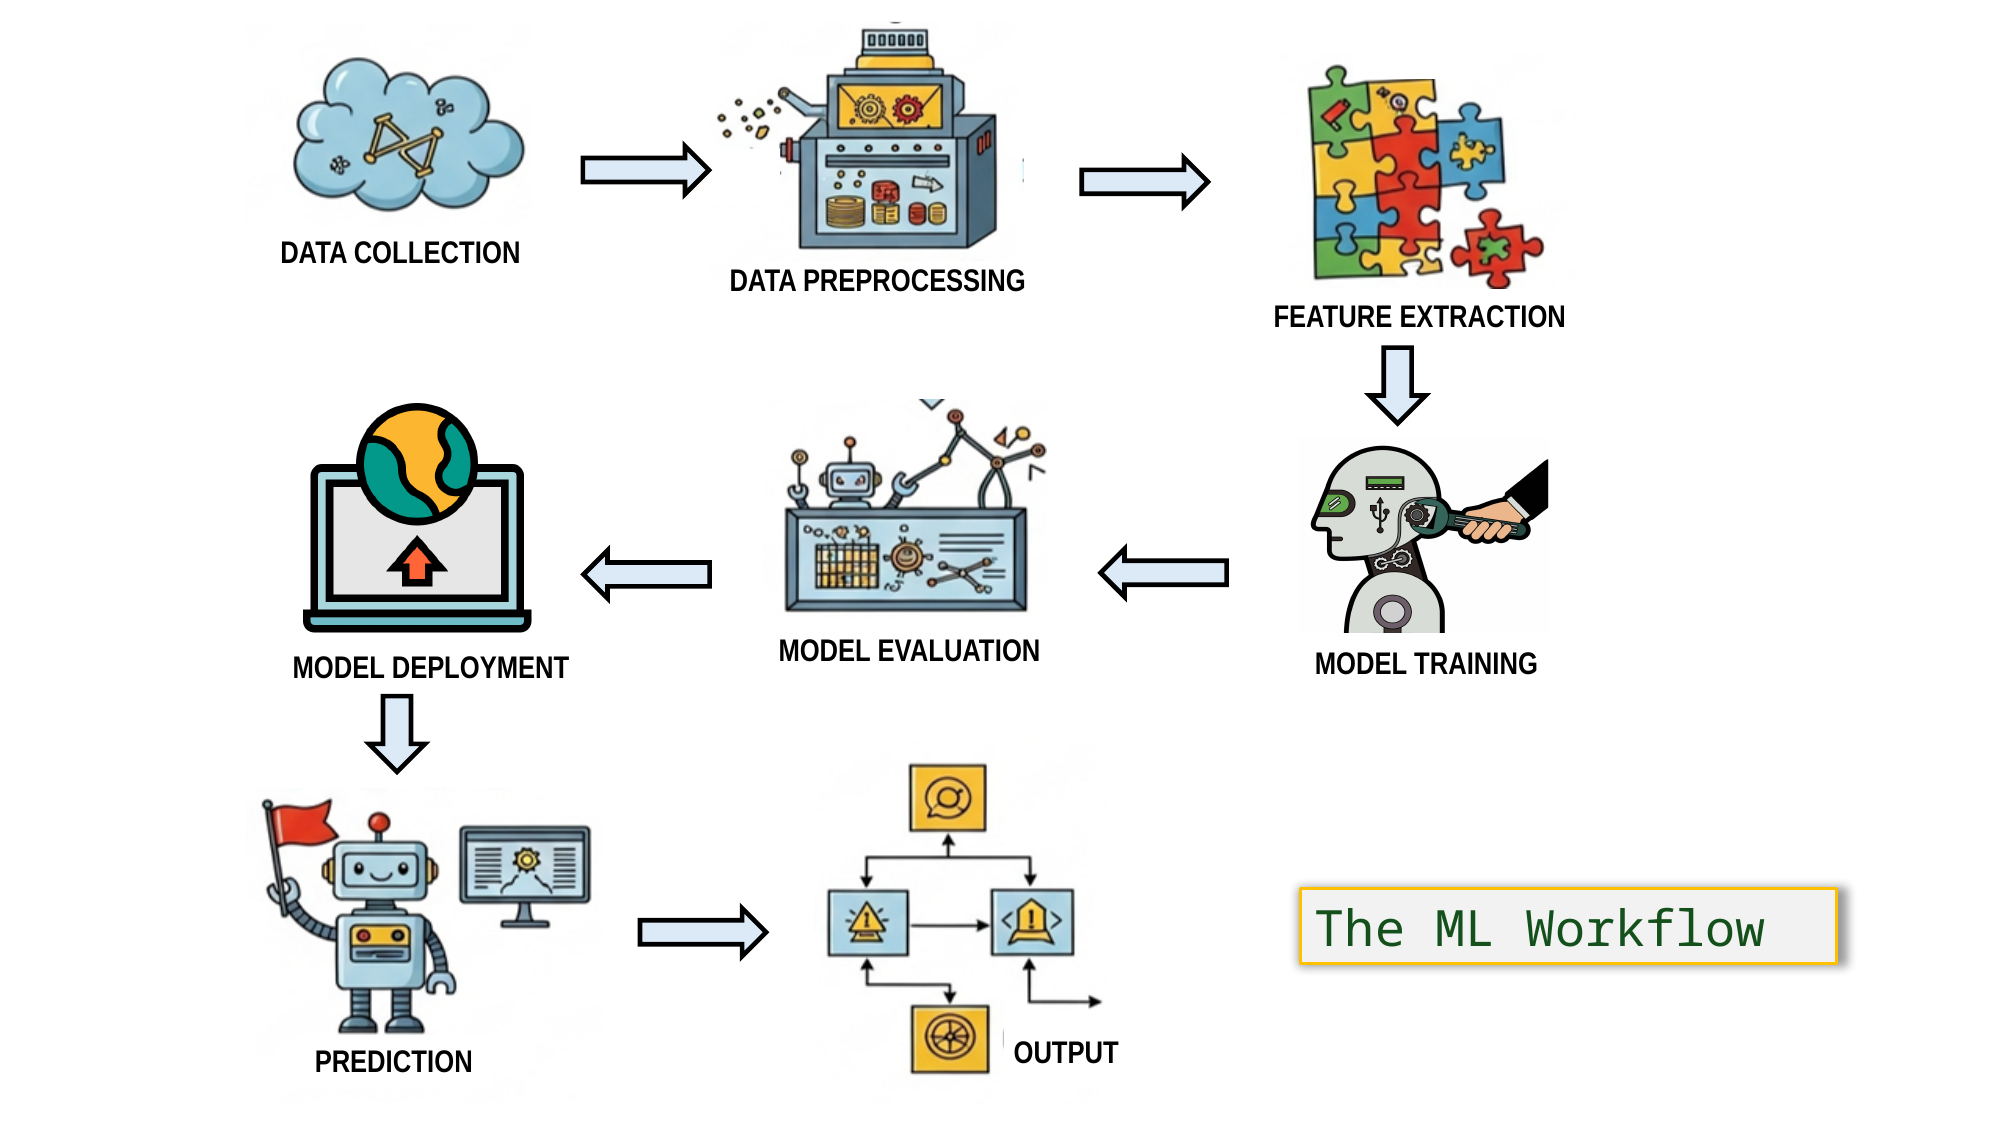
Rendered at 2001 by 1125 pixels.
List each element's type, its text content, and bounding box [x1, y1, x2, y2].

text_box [708, 21, 1047, 307]
text_box [1098, 545, 1229, 601]
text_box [763, 398, 1081, 677]
text_box [1080, 154, 1211, 210]
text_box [277, 395, 596, 694]
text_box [1258, 52, 1593, 343]
text_box The ML Workflow [1300, 888, 1837, 964]
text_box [245, 786, 605, 1103]
text_box [365, 694, 429, 775]
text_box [1297, 436, 1581, 690]
text_box [638, 904, 769, 960]
text_box [581, 142, 708, 198]
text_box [813, 738, 1146, 1104]
text_box [1365, 346, 1430, 426]
text_box [596, 546, 712, 603]
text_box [245, 22, 553, 279]
